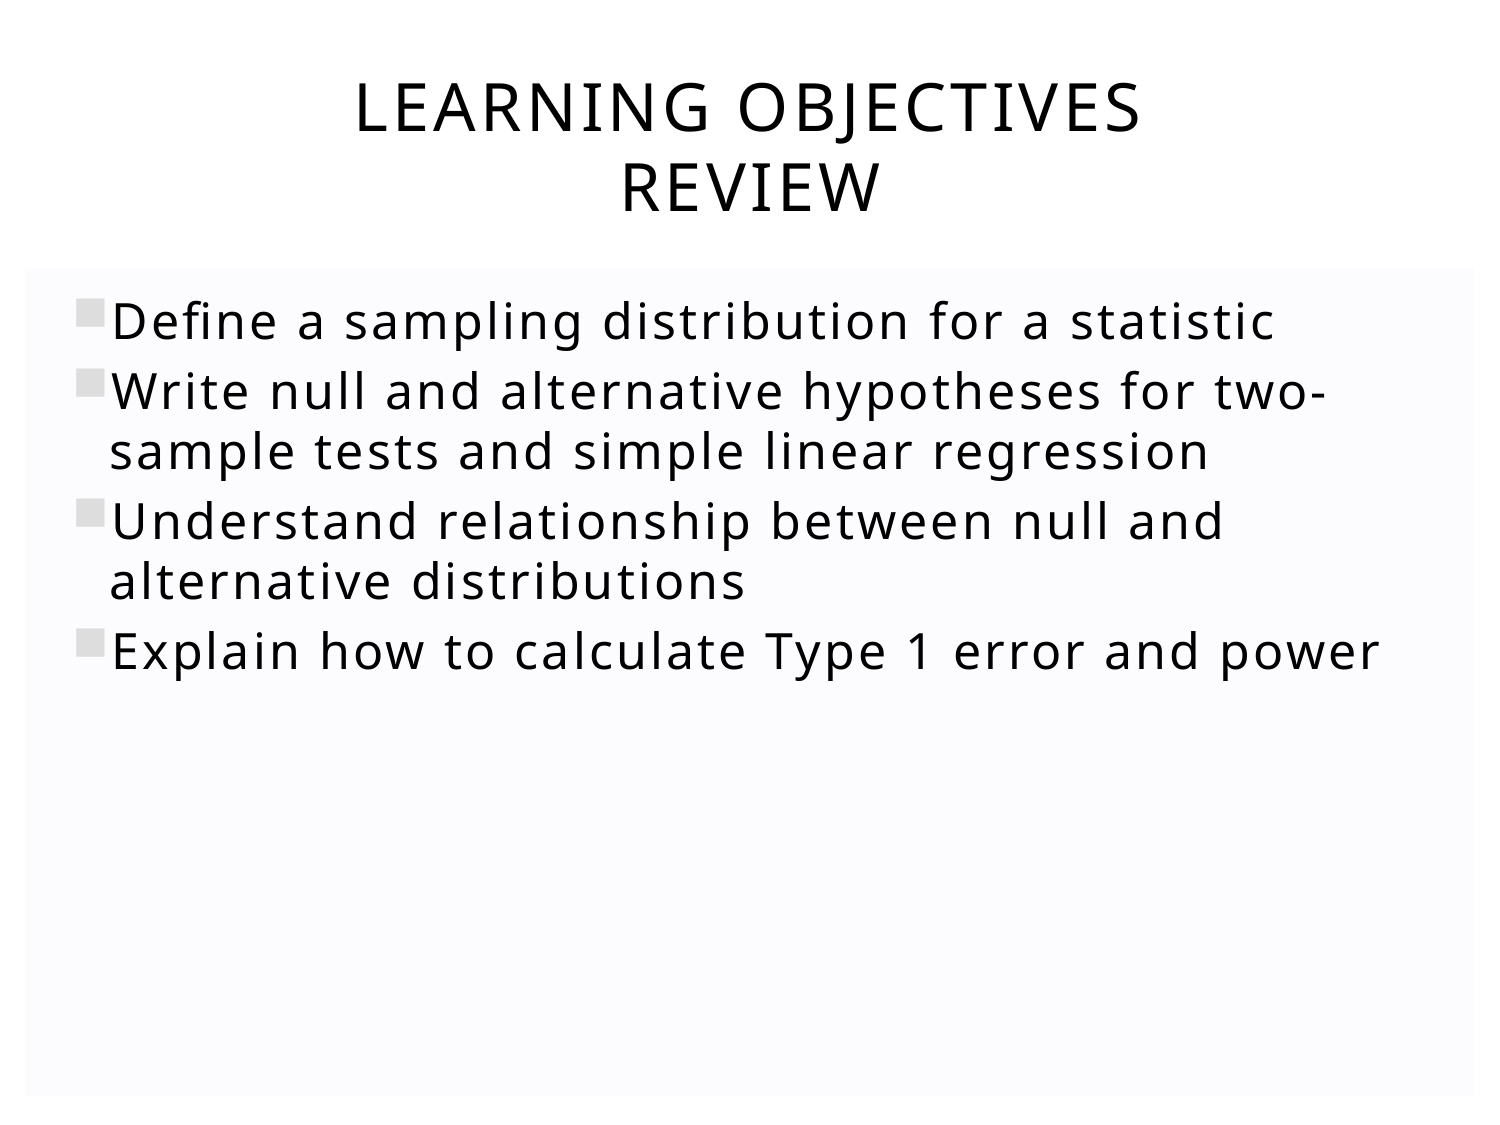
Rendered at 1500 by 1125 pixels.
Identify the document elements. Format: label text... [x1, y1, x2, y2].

title Learning objectives Review [62, 58, 1438, 232]
list Define a sampling distribution for a statistic Write null and alternative hypotheses for two-sample tests and simple linear regression Understand relationship between null and alternative distributions Explain how to calculate Type 1 error and power [49, 281, 1429, 1125]
